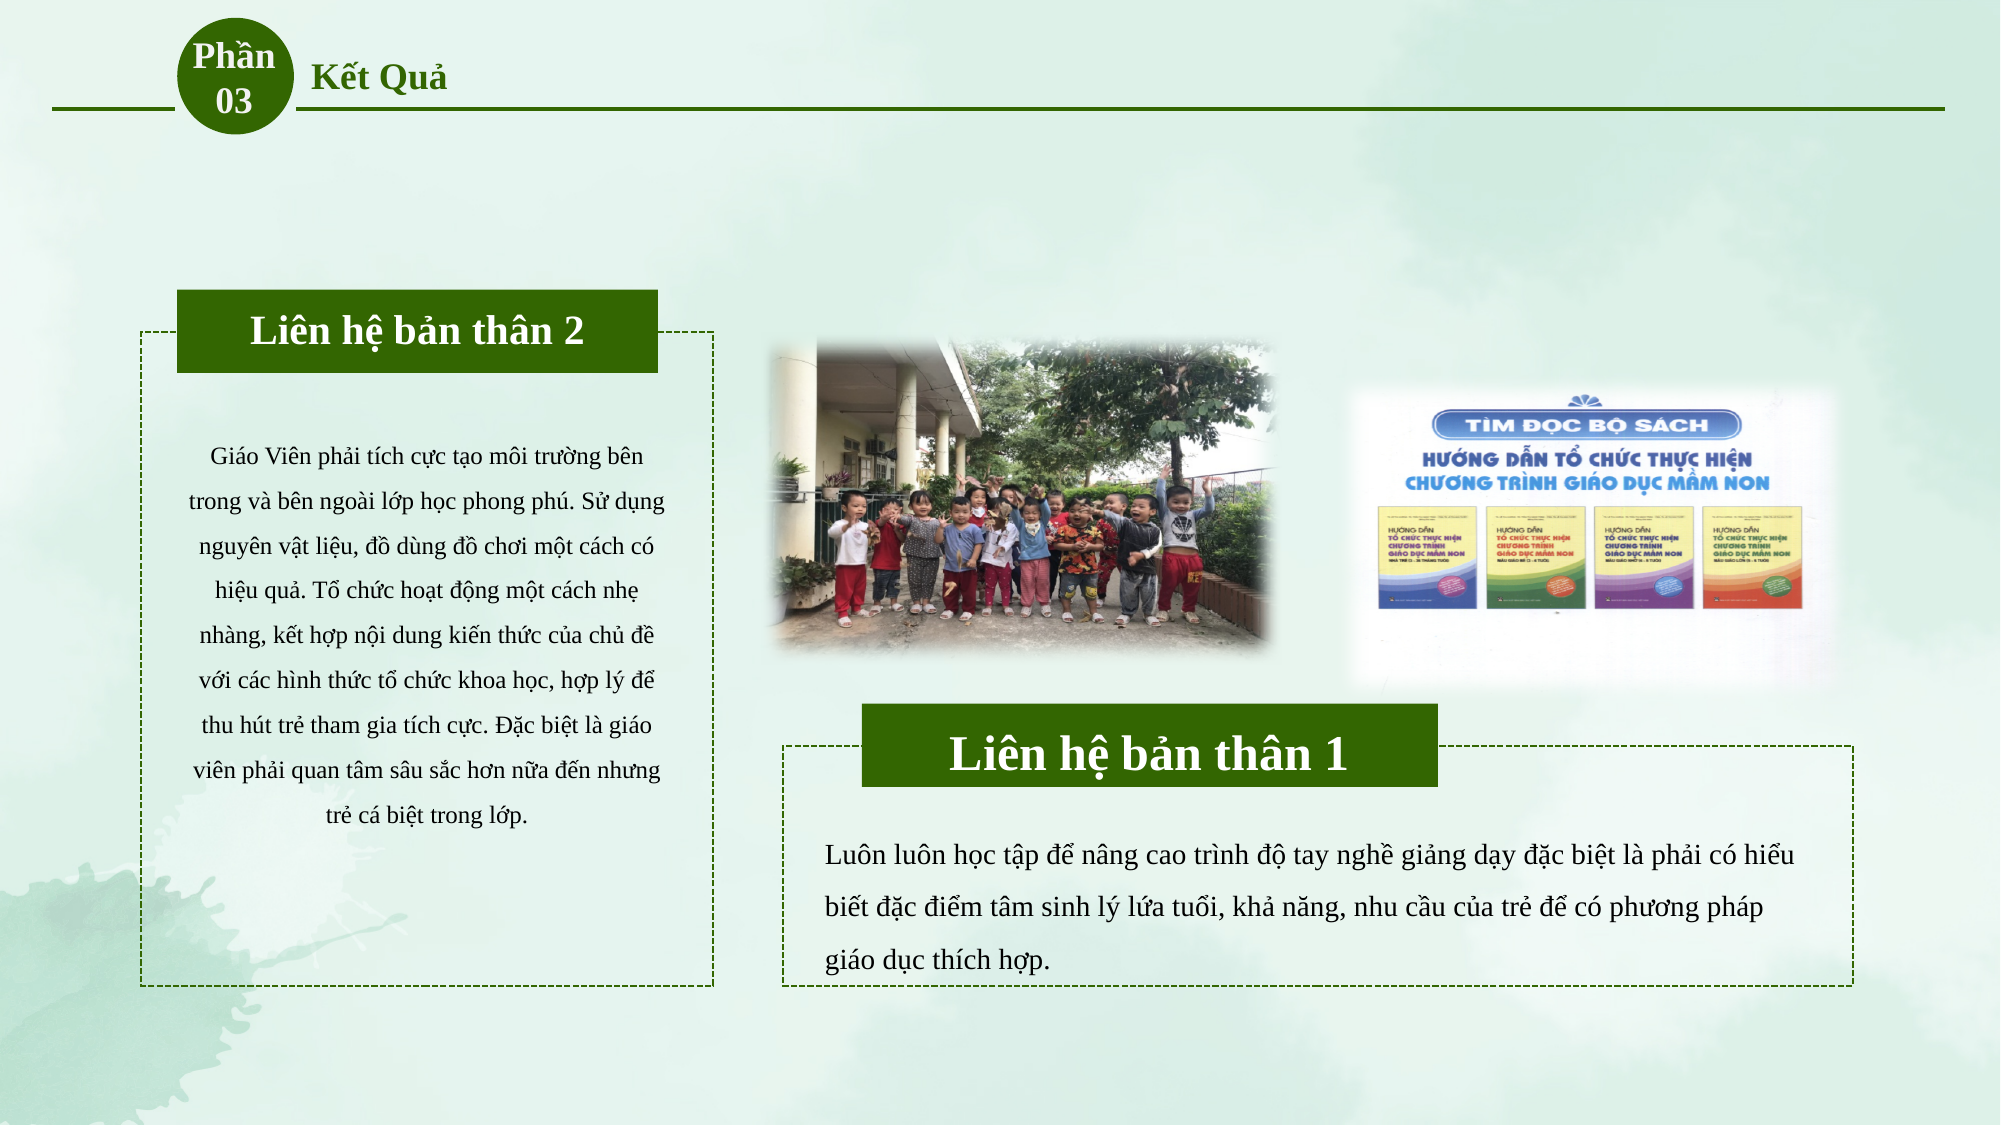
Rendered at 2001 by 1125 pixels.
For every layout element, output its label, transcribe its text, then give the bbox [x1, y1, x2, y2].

text_box [782, 745, 1854, 987]
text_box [861, 703, 1438, 789]
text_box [175, 17, 294, 175]
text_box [177, 289, 658, 373]
text_box Kết Quả [296, 44, 690, 105]
text_box Luôn luôn học tập để nâng cao trình độ tay nghề giảng dạy đặc biệt là phải có hiểu biết đặc điểm tâm sinh lý lứa tuổi, khả năng, nhu cầu của trẻ để có phương pháp giáo dục thích hợp. [810, 810, 1826, 983]
picture [0, 0, 2001, 1125]
text_box [140, 331, 714, 987]
text_box Giáo Viên phải tích cực tạo môi trường bên trong và bên ngoài lớp học phong phú. Sử dụng nguyên vật liệu, đồ dùng đồ chơi một cách có hiệu quả. Tổ chức hoạt động một cách nhẹ nhàng, kết hợp nội dung kiến thức của chủ đề với các hình thức tổ chức khoa học, hợp lý để thu hút trẻ tham gia tích cực. Đặc biệt là giáo viên phải quan tâm sâu sắc hơn nữa đến nhưng trẻ cá biệt trong lớp. [173, 417, 681, 836]
